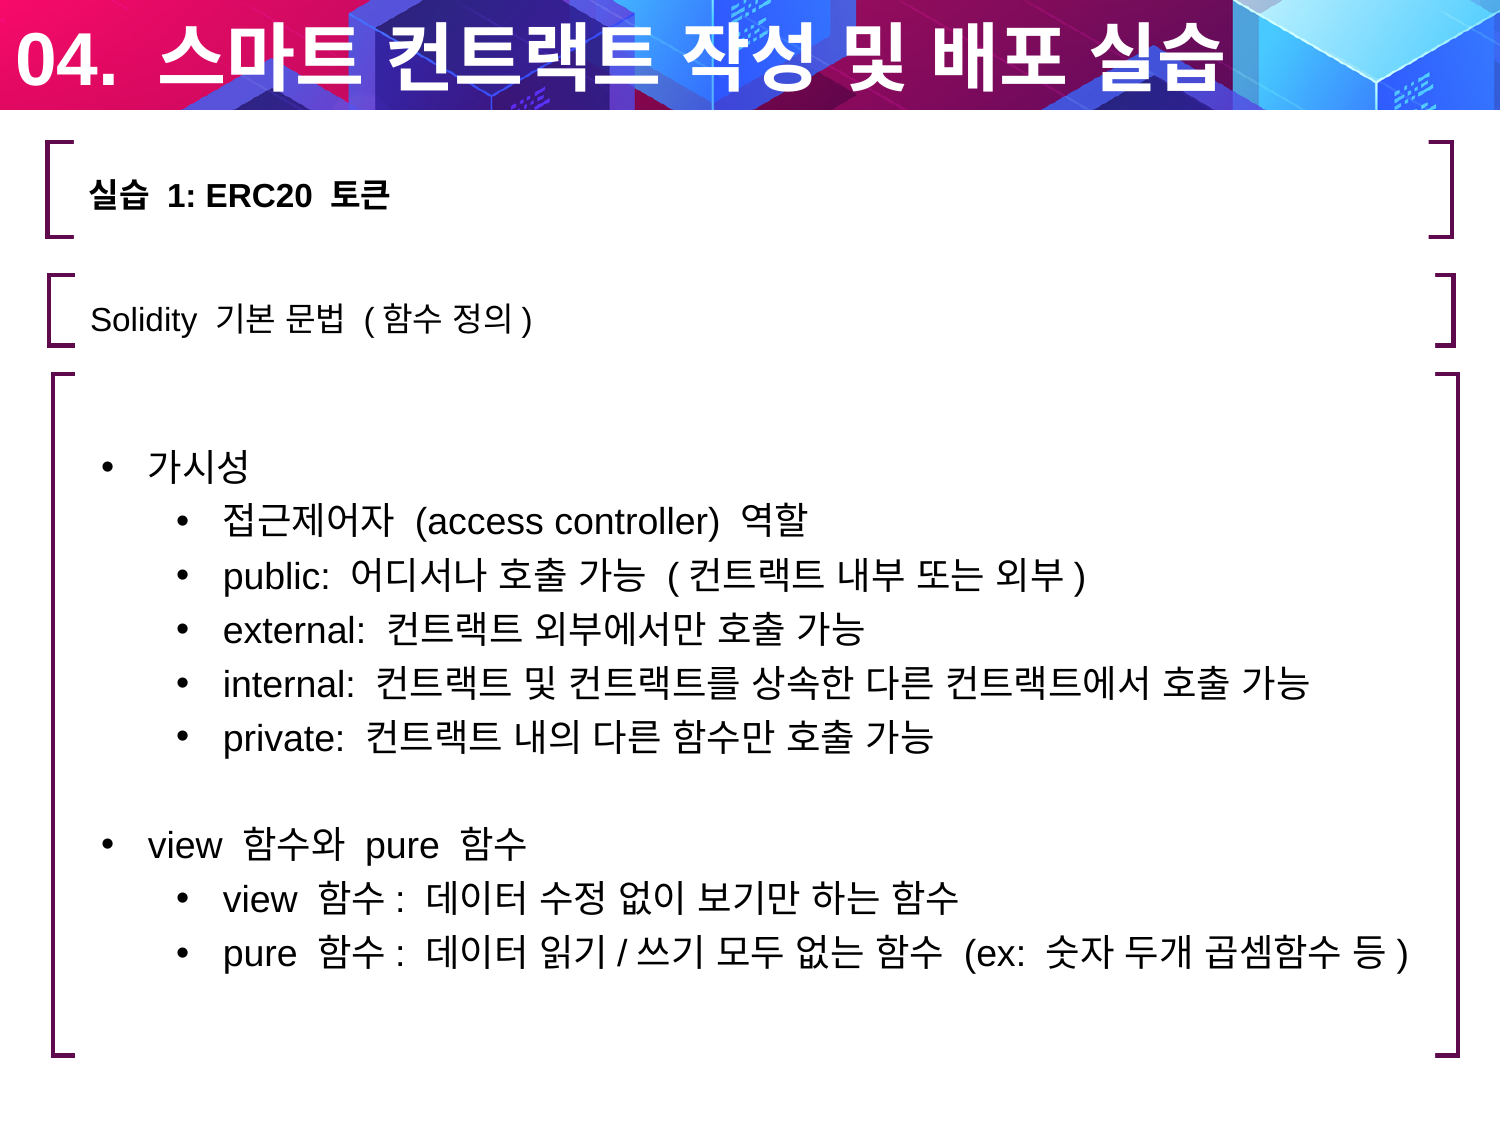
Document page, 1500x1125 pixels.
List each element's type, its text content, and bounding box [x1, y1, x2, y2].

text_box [52, 357, 1459, 1083]
text_box 04. 스마트 컨트랙트 작성 및 배포 실습 [0, 3, 1500, 109]
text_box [47, 128, 1453, 252]
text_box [48, 266, 1454, 350]
